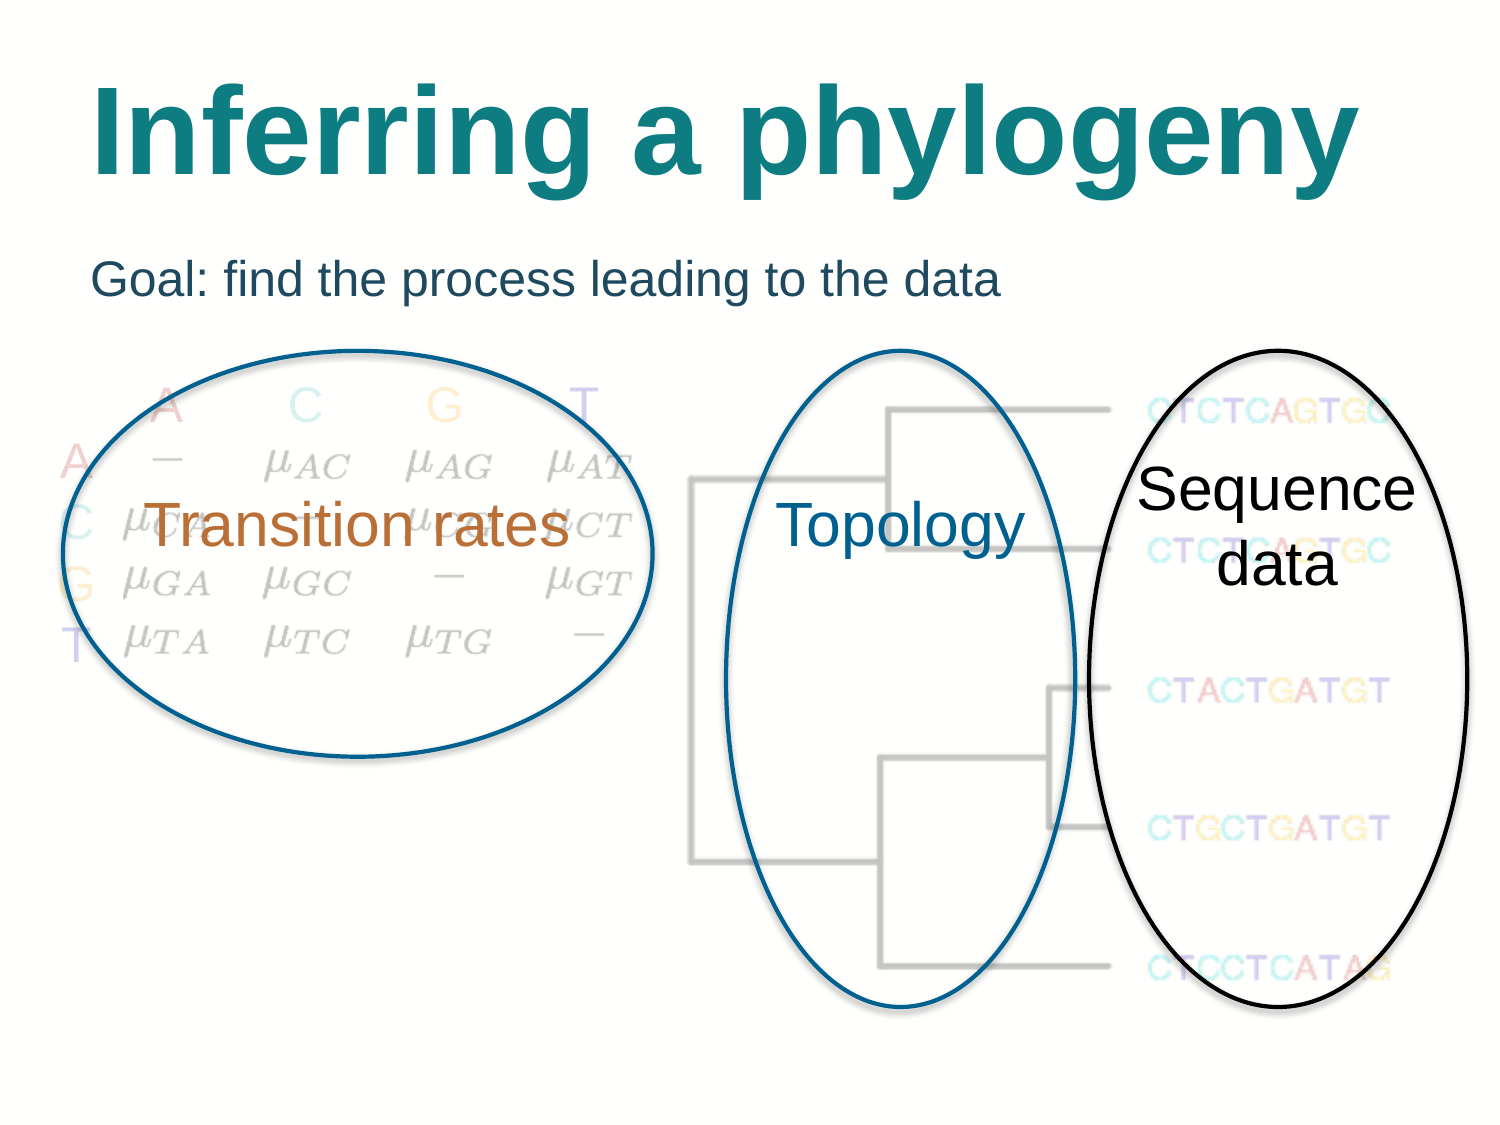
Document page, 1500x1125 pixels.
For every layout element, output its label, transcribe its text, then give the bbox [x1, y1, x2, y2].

picture [674, 388, 837, 989]
picture [964, 388, 1426, 989]
list Goal: find the process leading to the data [74, 234, 1426, 350]
text_box [857, 997, 944, 1008]
text_box [1194, 350, 1363, 385]
picture [729, 388, 1072, 989]
picture [615, 449, 633, 474]
text_box [1430, 483, 1468, 875]
text_box [1231, 997, 1325, 1008]
picture [614, 633, 633, 659]
text_box [638, 490, 653, 617]
text_box [62, 350, 609, 757]
text_box [32, 352, 1468, 1025]
title Inferring a phylogeny [74, 44, 1426, 234]
picture [123, 449, 633, 659]
text_box [822, 350, 979, 385]
